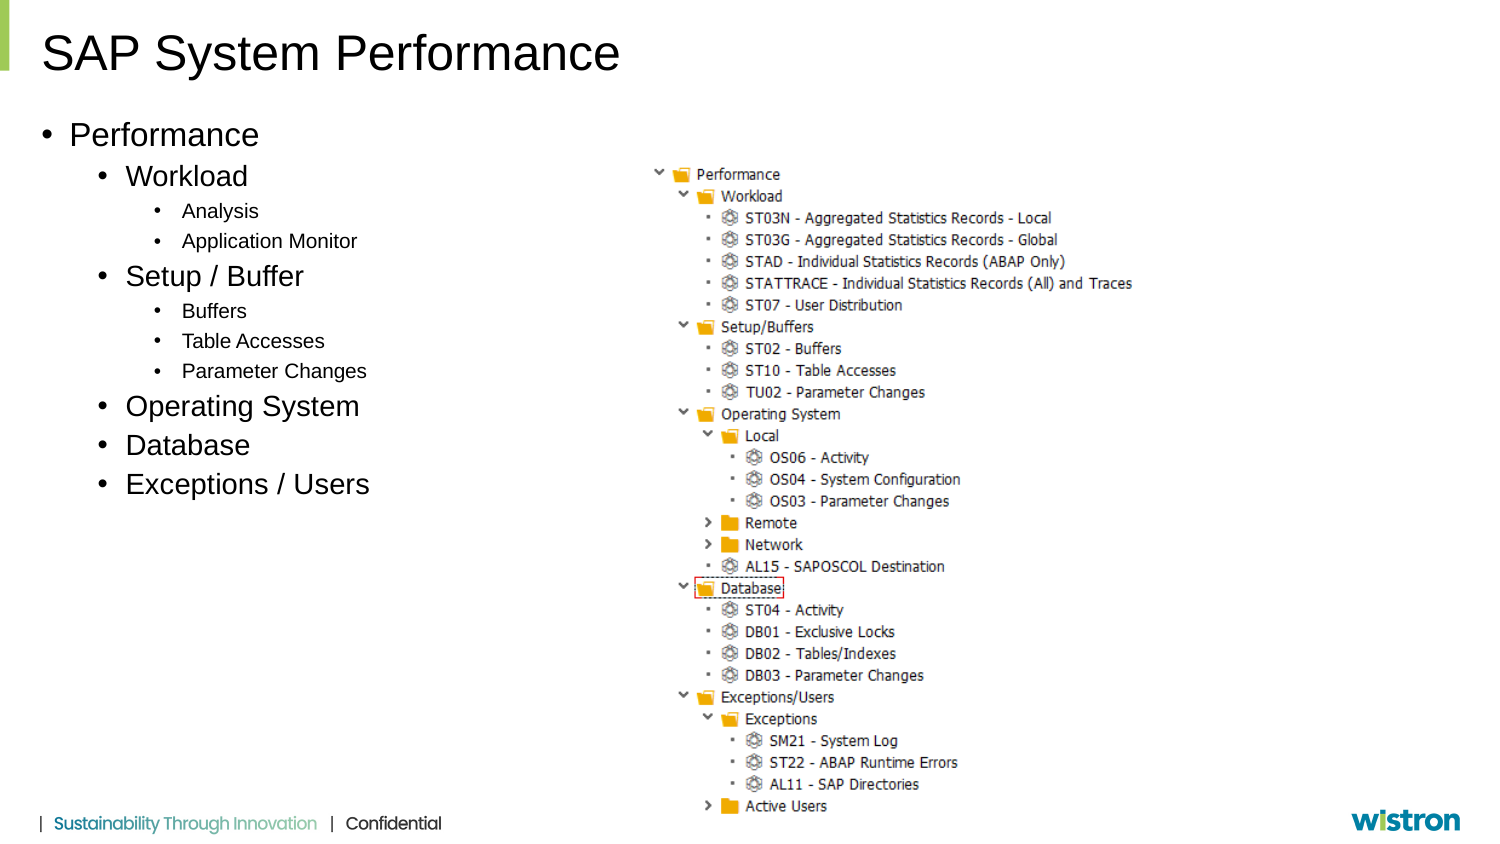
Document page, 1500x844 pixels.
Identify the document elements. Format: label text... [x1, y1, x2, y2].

title SAP System Performance [41, 14, 1459, 94]
picture [0, 162, 1500, 844]
list Performance Workload Analysis Application Monitor Setup / Buffer Buffers Table Accesses Parameter Changes Operating System Database Exceptions / Users [41, 117, 1459, 796]
